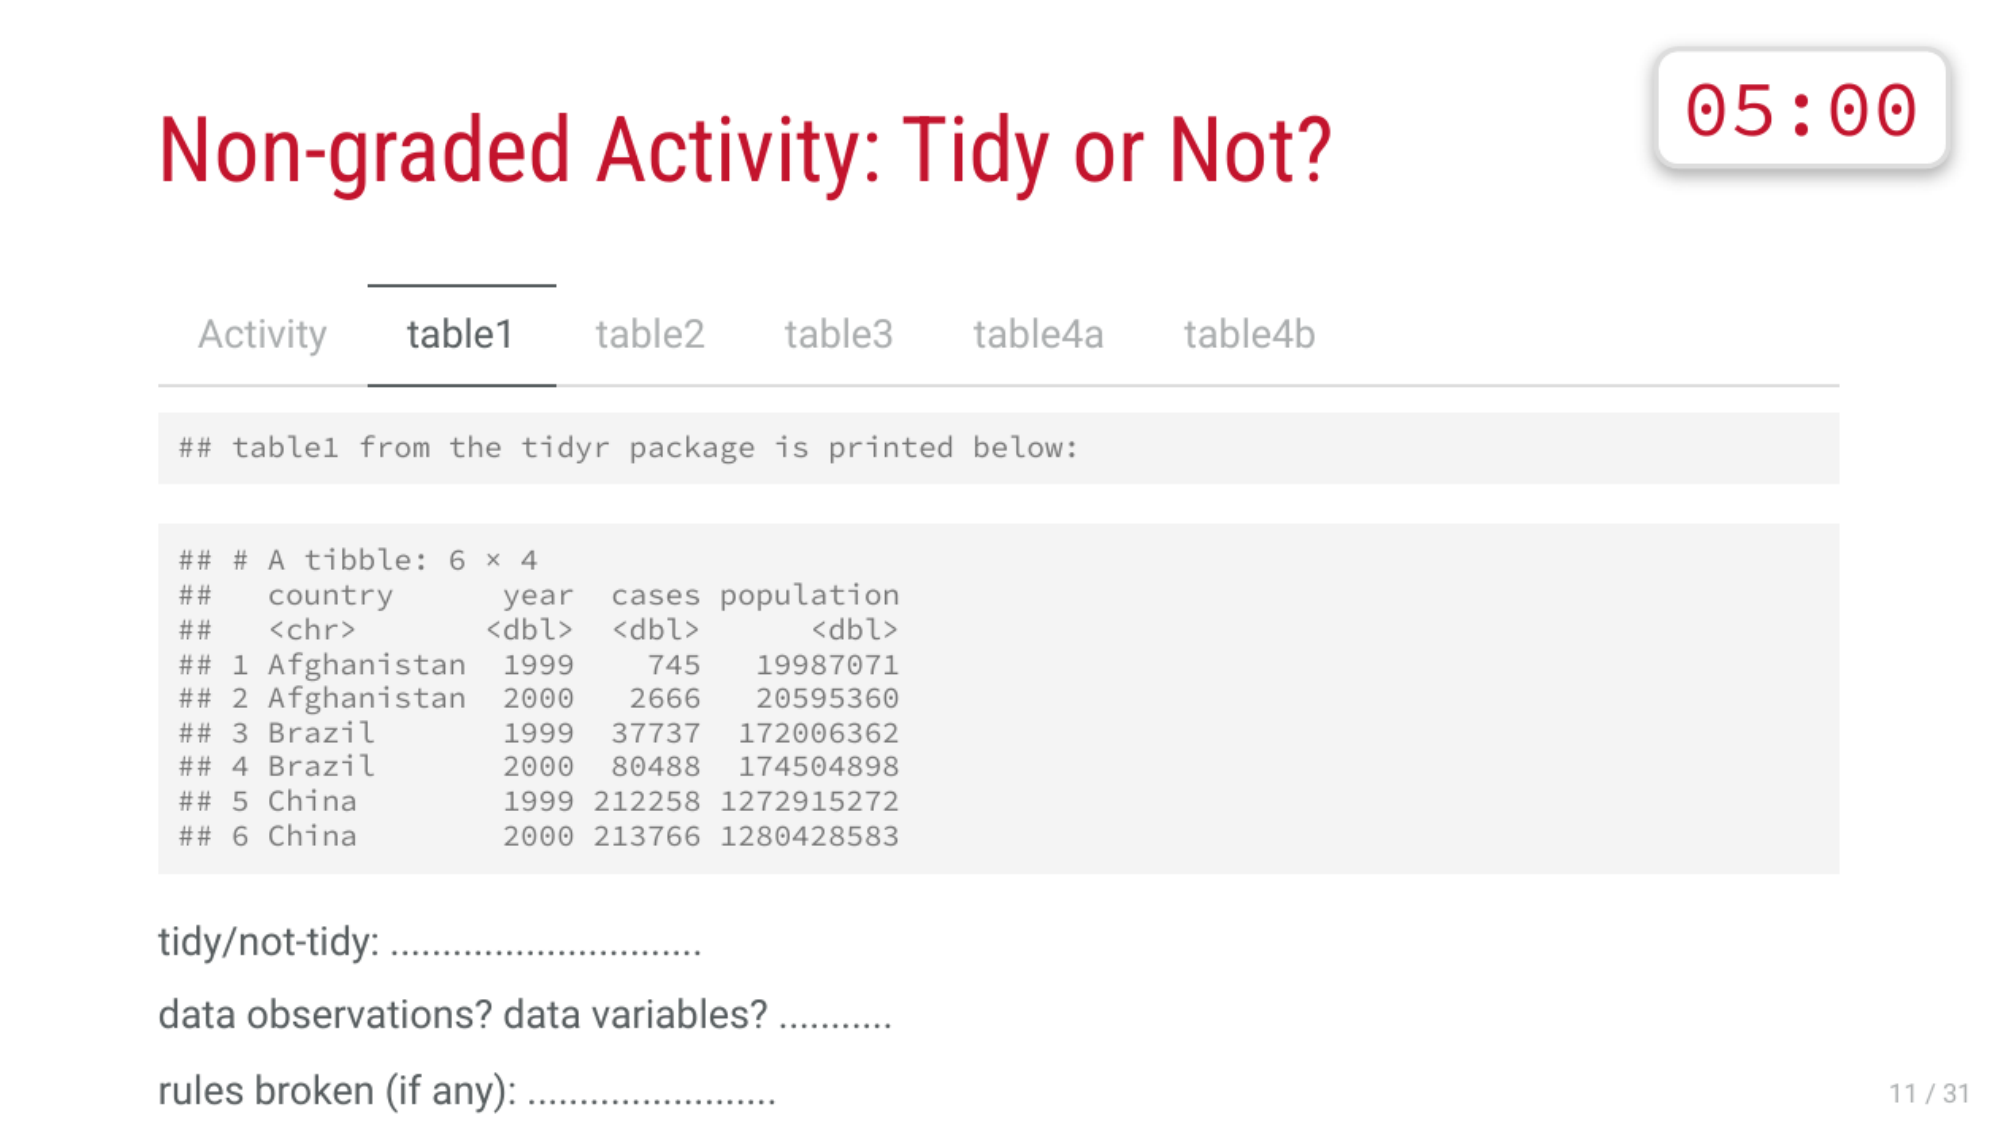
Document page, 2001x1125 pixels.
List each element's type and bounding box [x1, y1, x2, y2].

list [0, 0, 2000, 1125]
